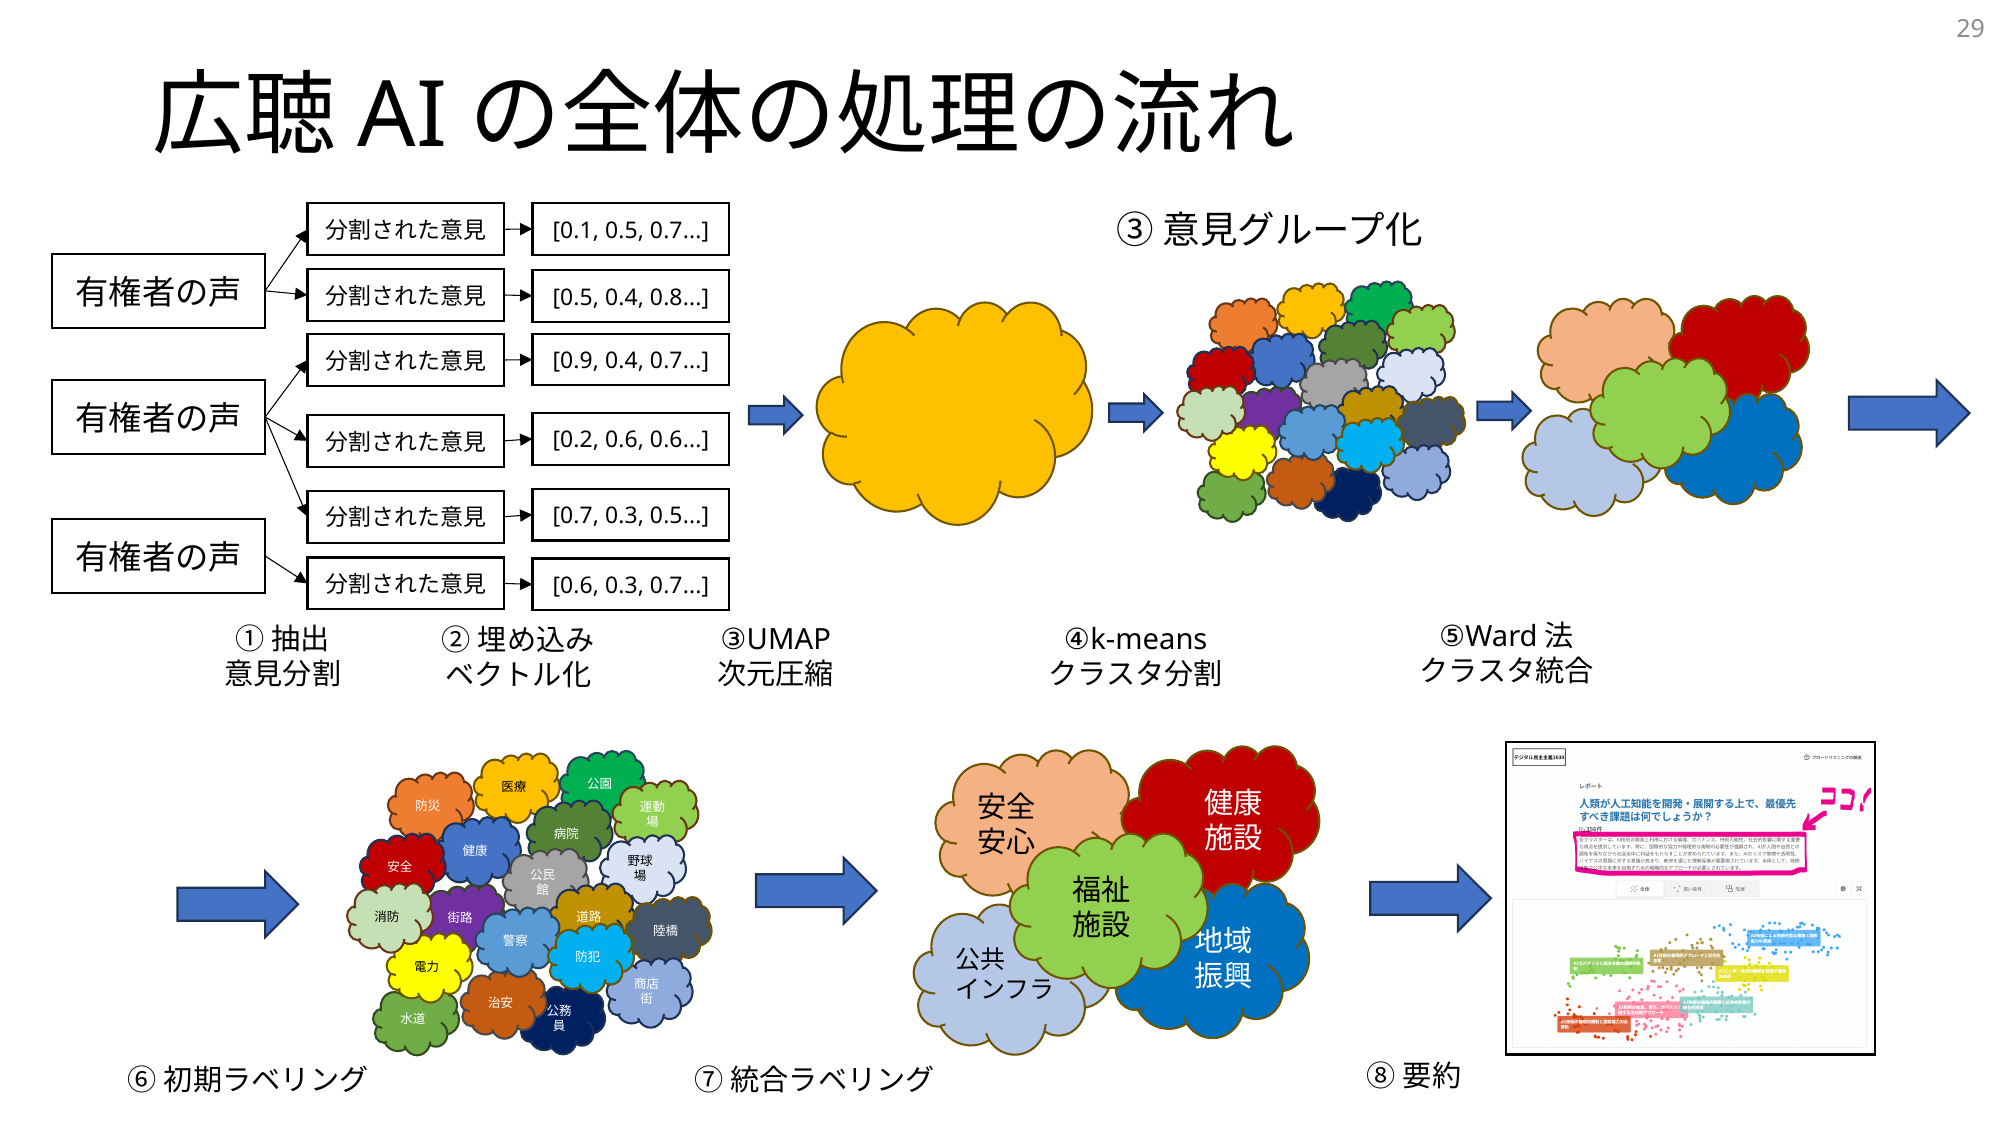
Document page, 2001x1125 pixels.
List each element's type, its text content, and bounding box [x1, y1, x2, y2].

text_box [52, 199, 1809, 701]
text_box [913, 745, 1320, 1055]
text_box [176, 868, 300, 940]
text_box [1847, 377, 1972, 449]
picture [1506, 742, 1874, 1054]
text_box [754, 855, 879, 927]
title 広聴AIの全体の処理の流れ [137, 59, 1863, 175]
slide_number 29 [1550, 0, 2000, 60]
text_box [1369, 862, 1493, 934]
text_box ⑦統合ラベリング [674, 1053, 955, 1105]
text_box ⑥初期ラベリング [107, 1053, 389, 1104]
text_box ⑧要約 [1273, 1049, 1555, 1101]
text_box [347, 750, 712, 1056]
